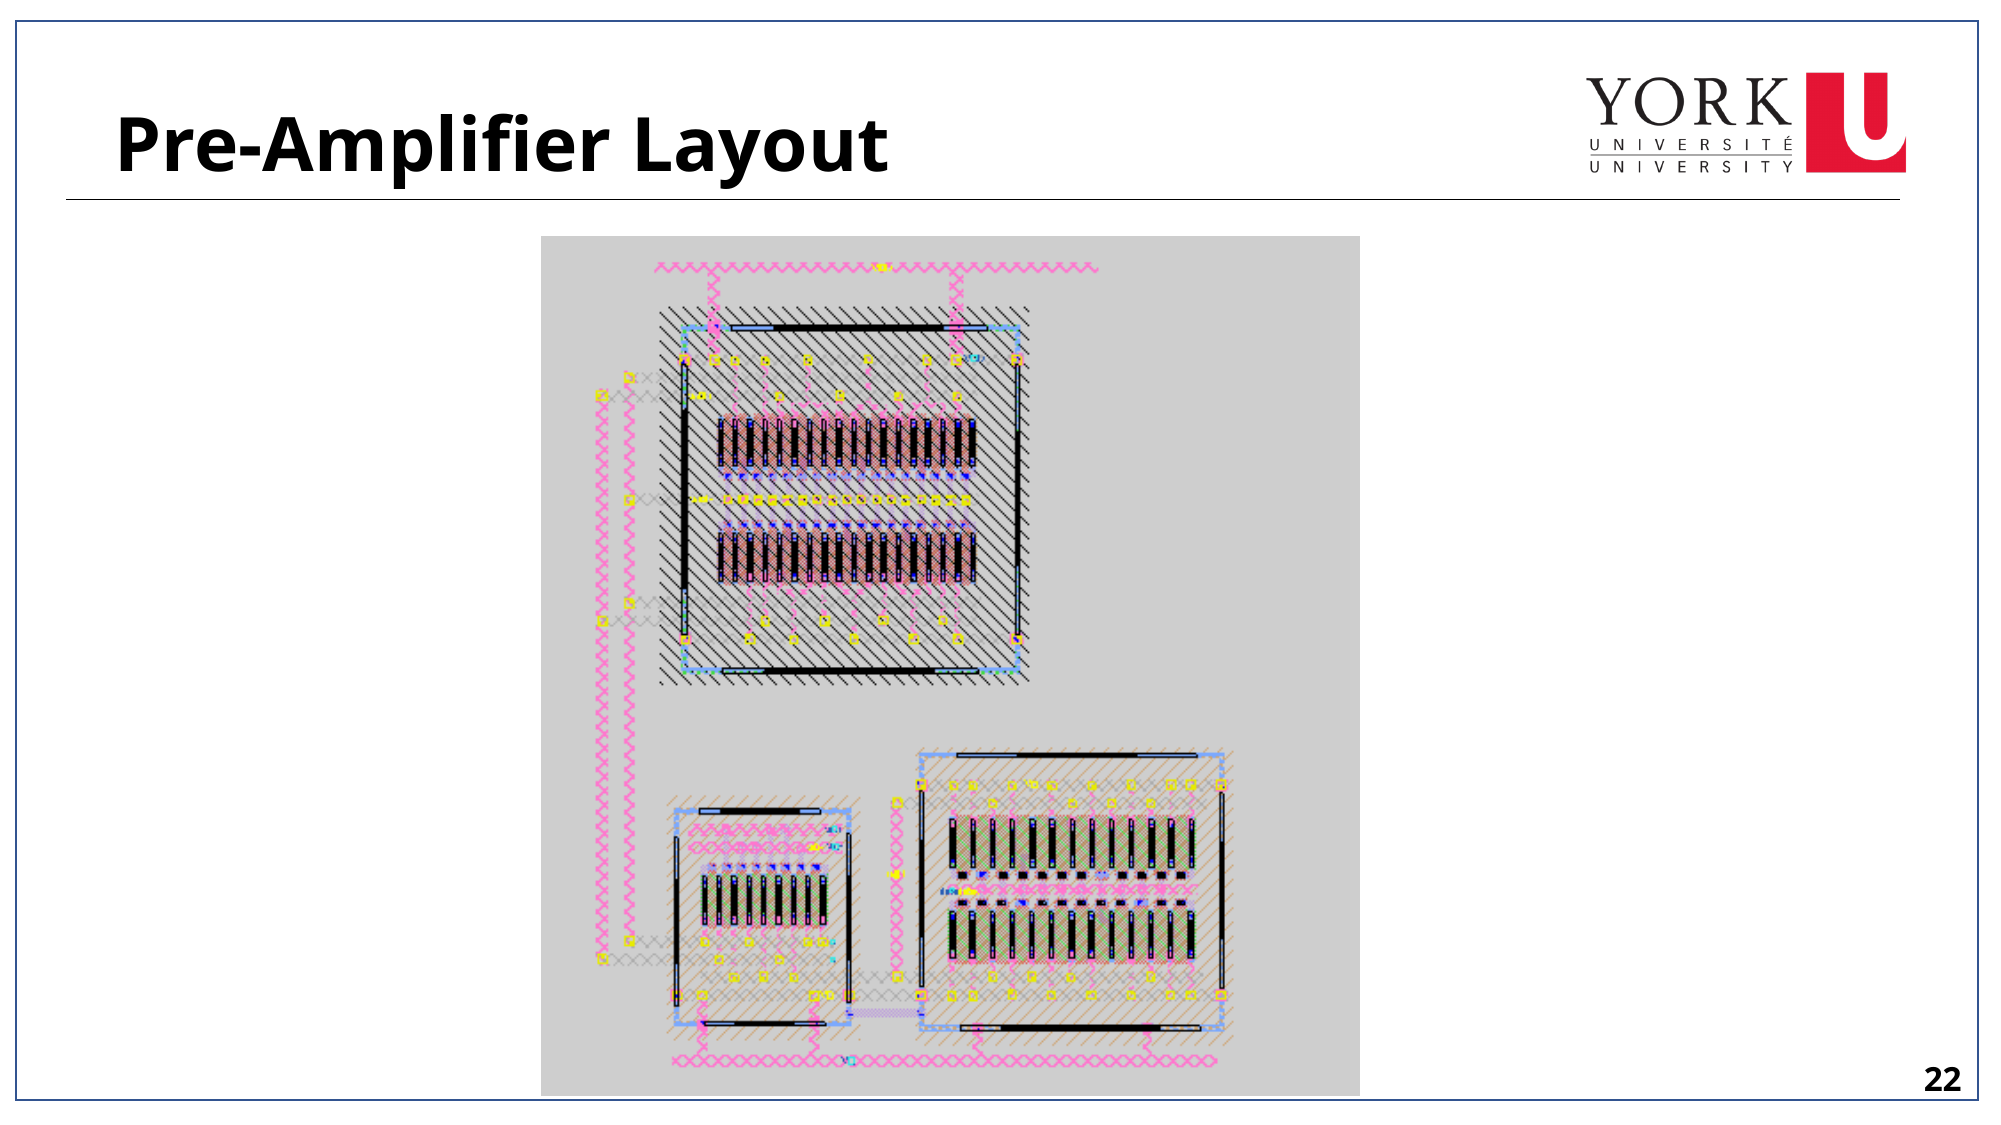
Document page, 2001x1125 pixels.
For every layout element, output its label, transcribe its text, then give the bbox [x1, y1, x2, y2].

slide_number 22 [1748, 1052, 1977, 1105]
picture [1572, 60, 1920, 185]
picture [541, 236, 1360, 1097]
text_box [15, 20, 1979, 1101]
